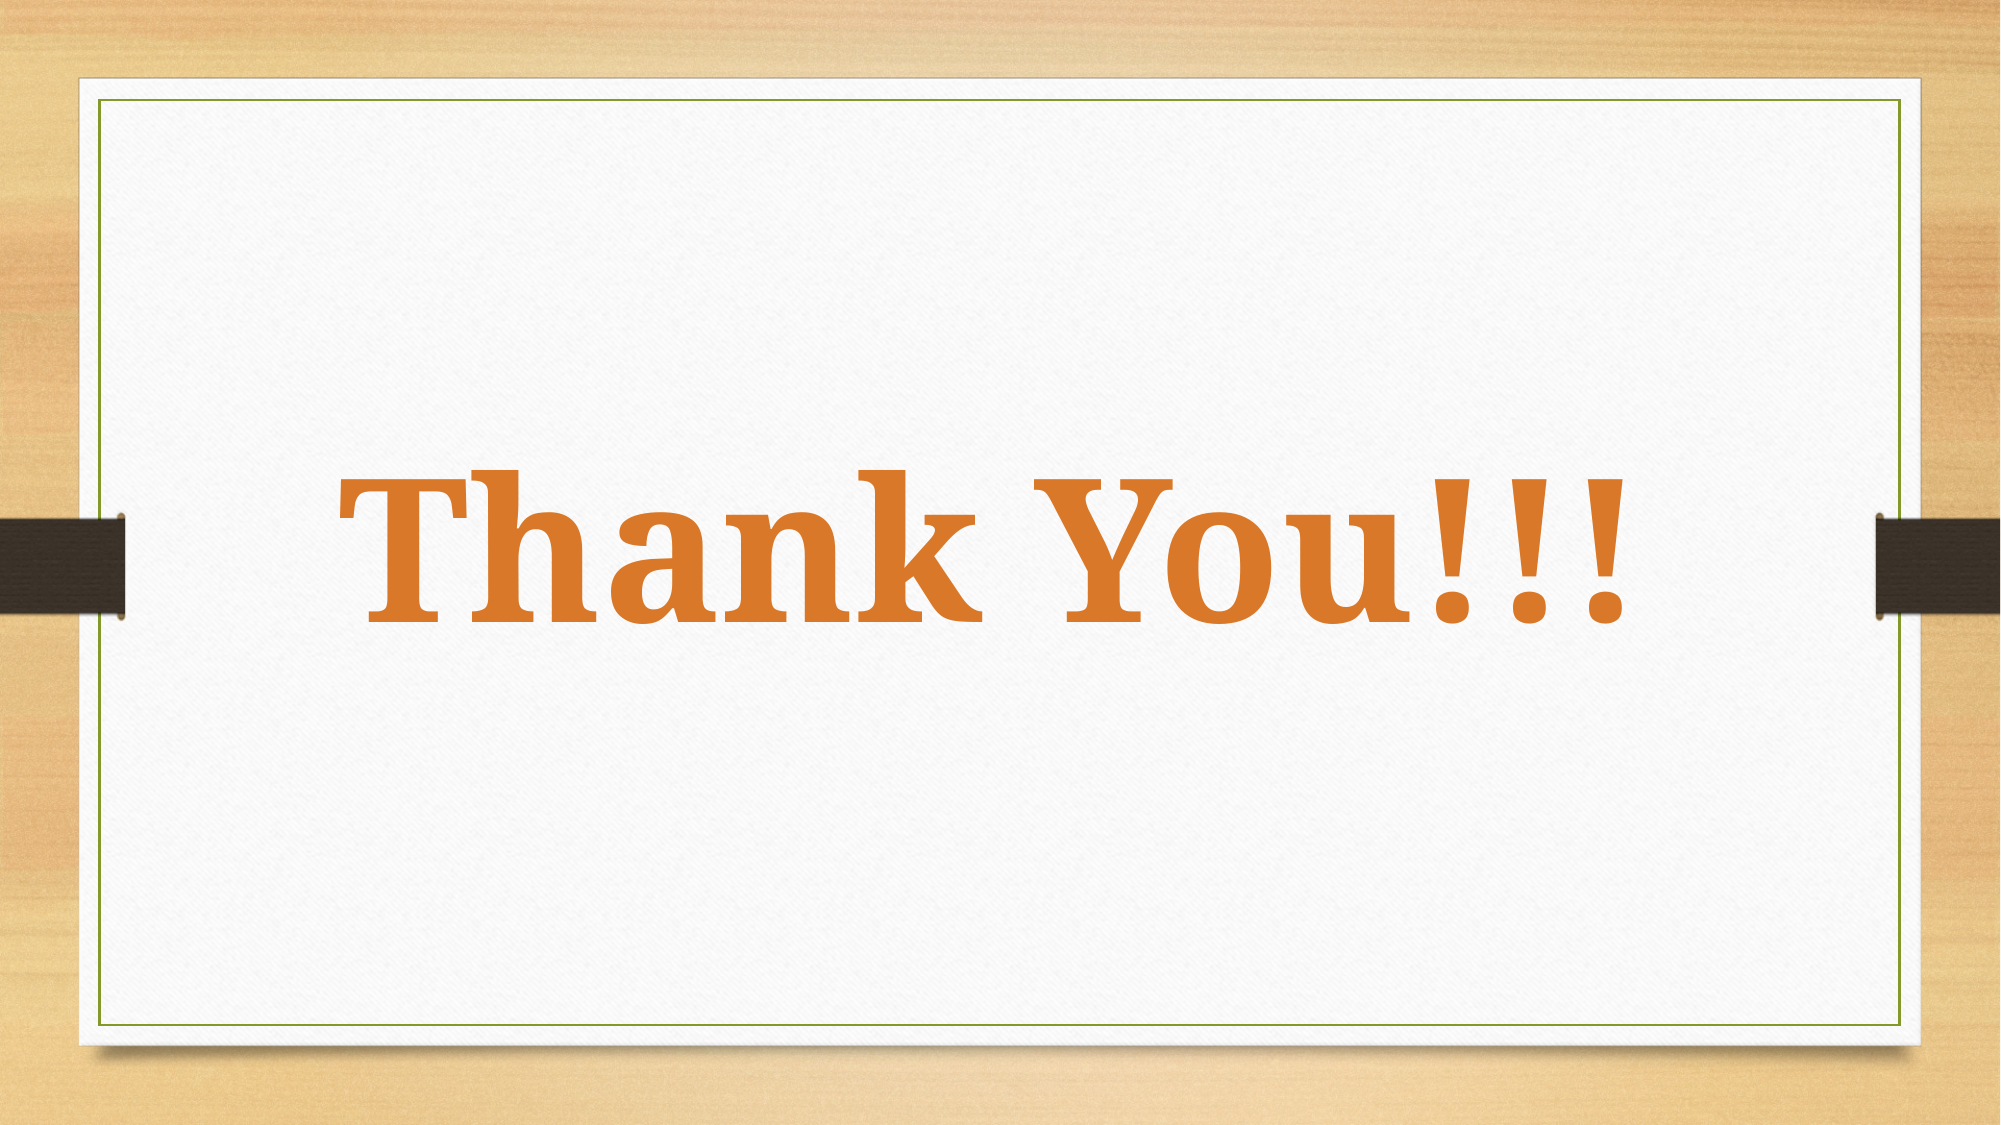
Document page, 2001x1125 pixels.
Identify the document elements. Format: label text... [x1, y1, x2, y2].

picture [0, 0, 2001, 1125]
text_box Thank You!!! [323, 414, 1660, 670]
